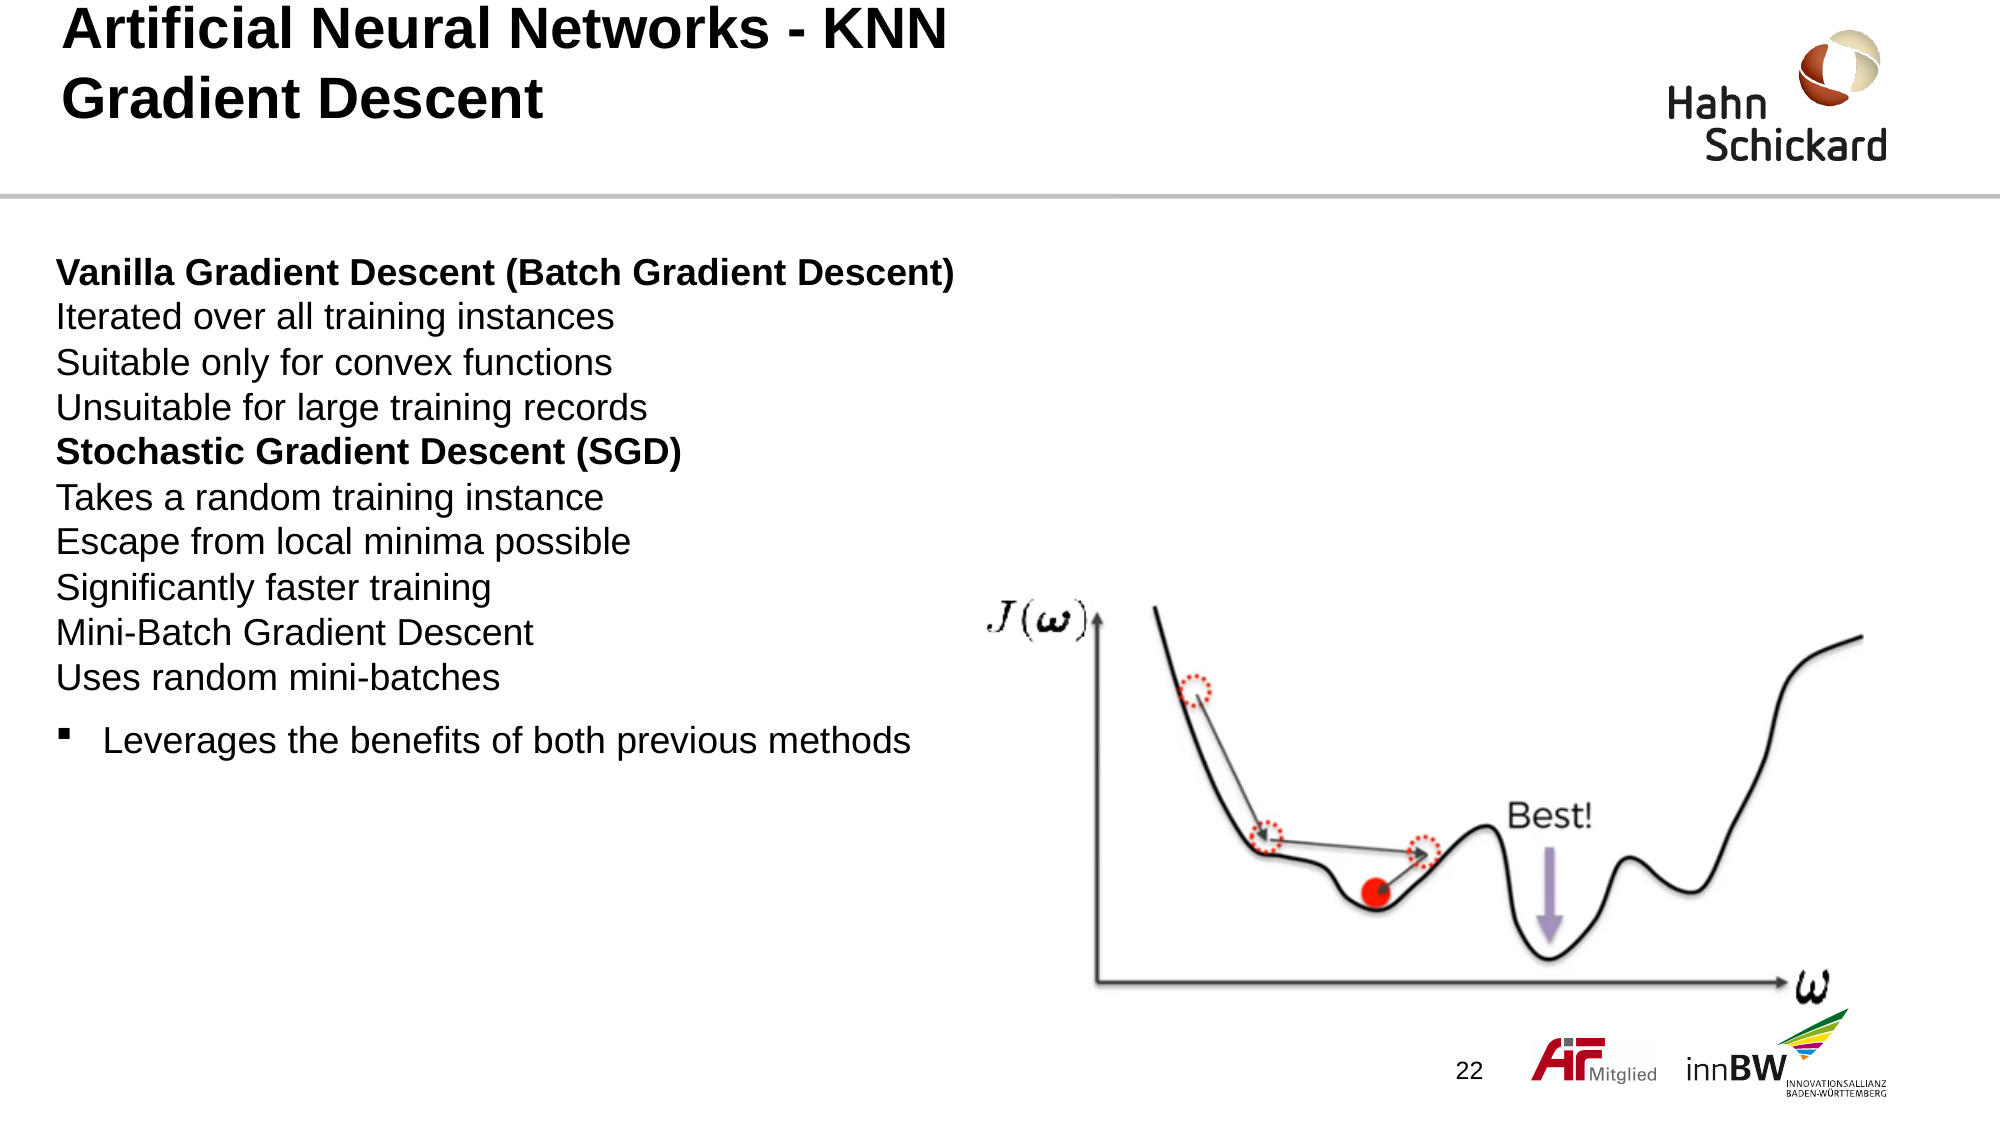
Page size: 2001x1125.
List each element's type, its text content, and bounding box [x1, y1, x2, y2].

picture [1531, 1038, 1656, 1084]
slide_number 22 [1386, 1039, 1504, 1100]
picture [1669, 30, 1886, 161]
picture [975, 590, 1870, 1008]
text_box Vanilla Gradient Descent (Batch Gradient Descent) Iterated over all training instances Suitable only for convex functions Unsuitable for large training records Stochastic Gradient Descent (SGD) Takes a random training instance Escape from local minima possible Significantly faster training Mini-Batch Gradient Descent Uses random mini-batches Leverages the benefits of both previous methods [40, 240, 1423, 769]
title Artificial Neural Networks - KNN Gradient Descent [40, 9, 1624, 181]
